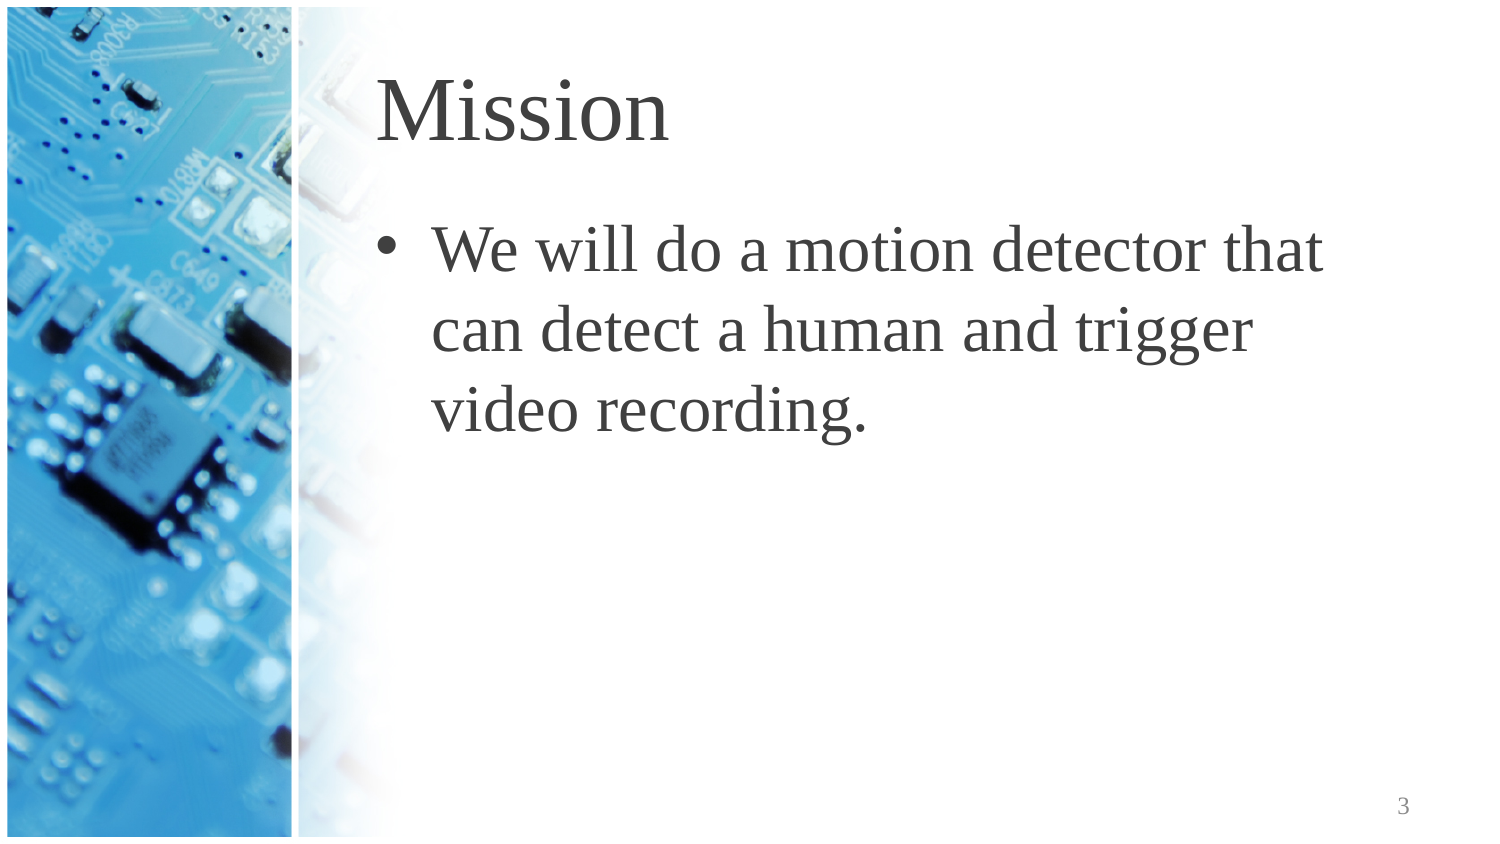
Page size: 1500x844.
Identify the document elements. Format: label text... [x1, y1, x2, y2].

slide_number 3 [1074, 782, 1425, 827]
title Mission [360, 33, 1425, 175]
list We will do a motion detector that can detect a human and trigger video recording. [360, 196, 1425, 754]
picture [0, 0, 1500, 844]
